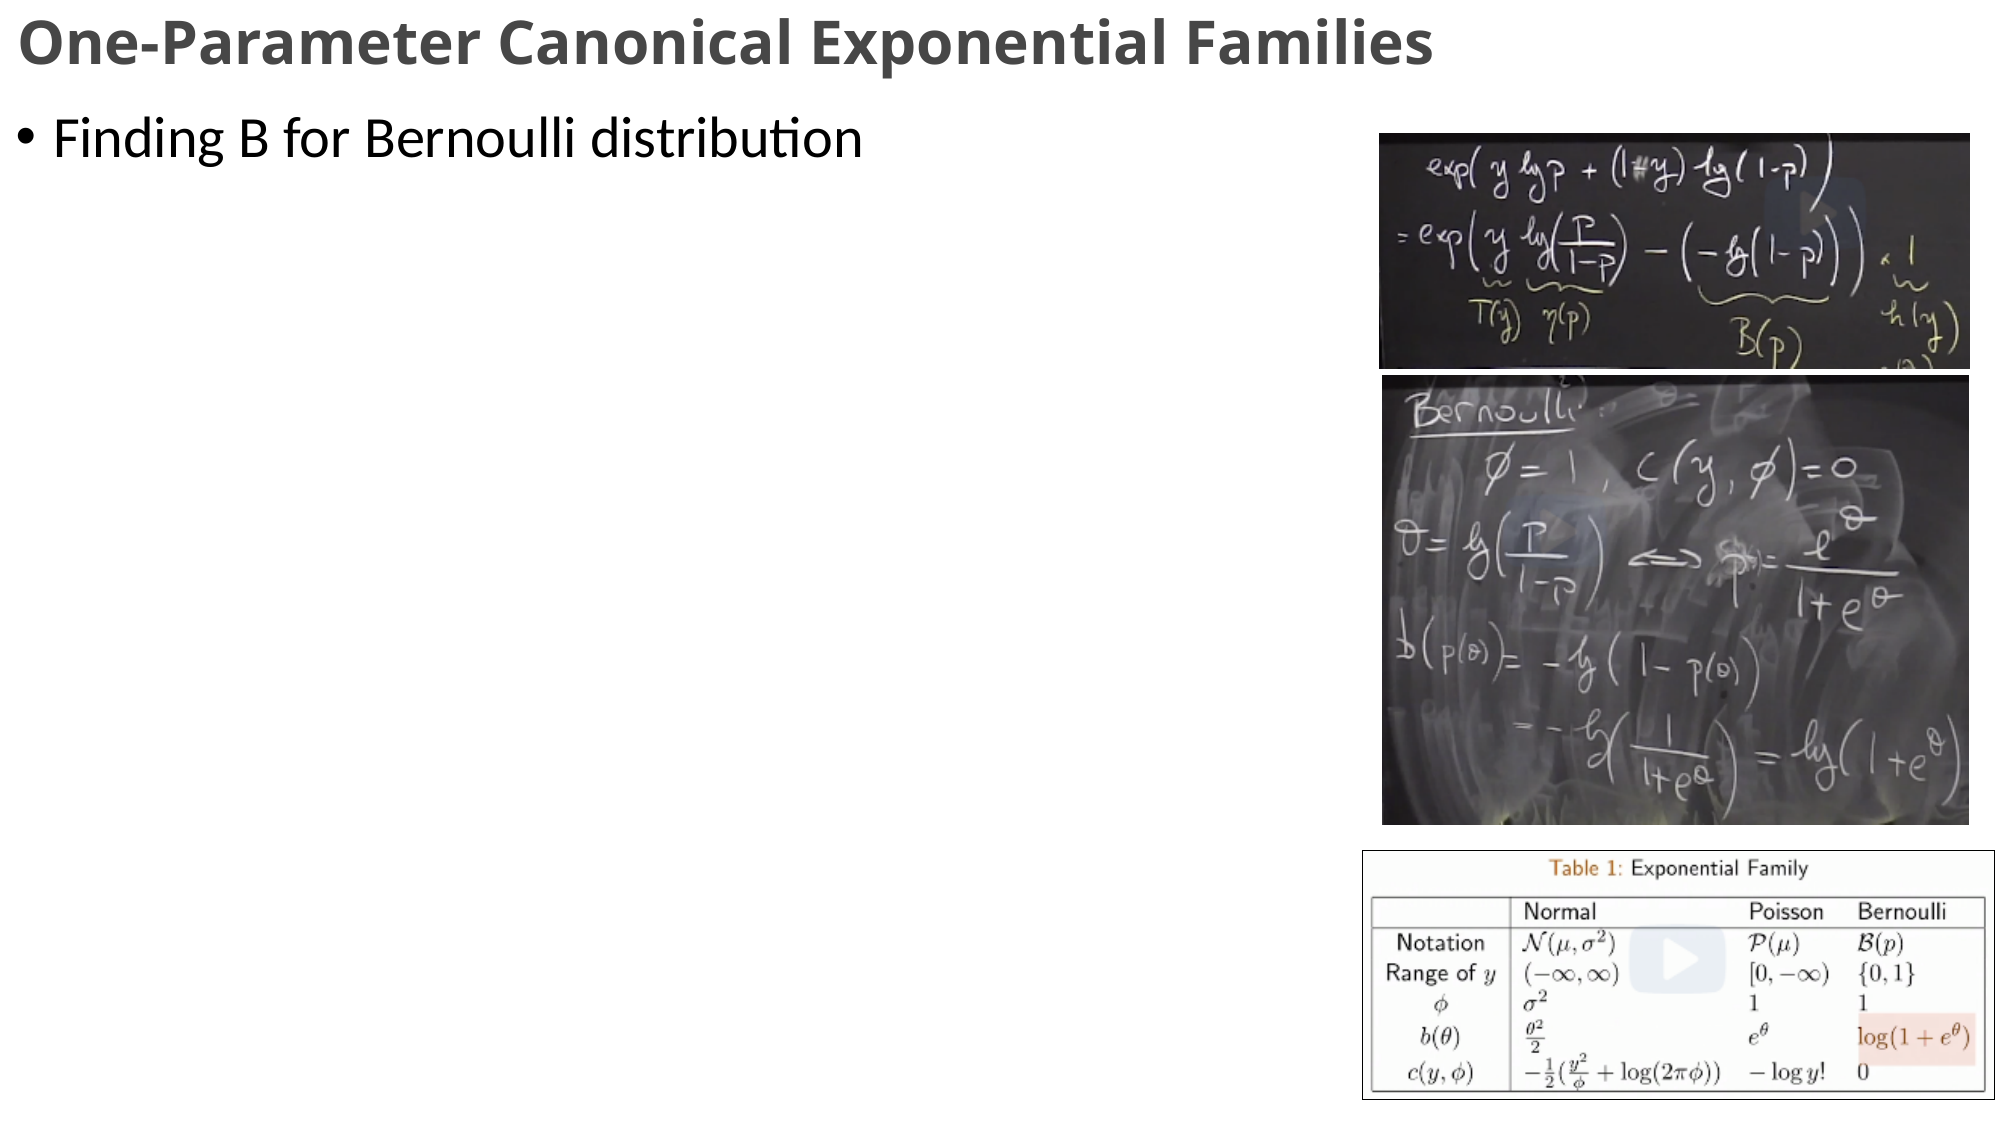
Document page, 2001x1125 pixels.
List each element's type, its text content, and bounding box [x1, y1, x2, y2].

picture [1362, 850, 1995, 1100]
picture [1378, 133, 1970, 369]
list Finding B for Bernoulli distribution [0, 99, 1998, 1113]
title One-Parameter Canonical Exponential Families [2, 4, 1999, 86]
picture [1382, 375, 1969, 825]
